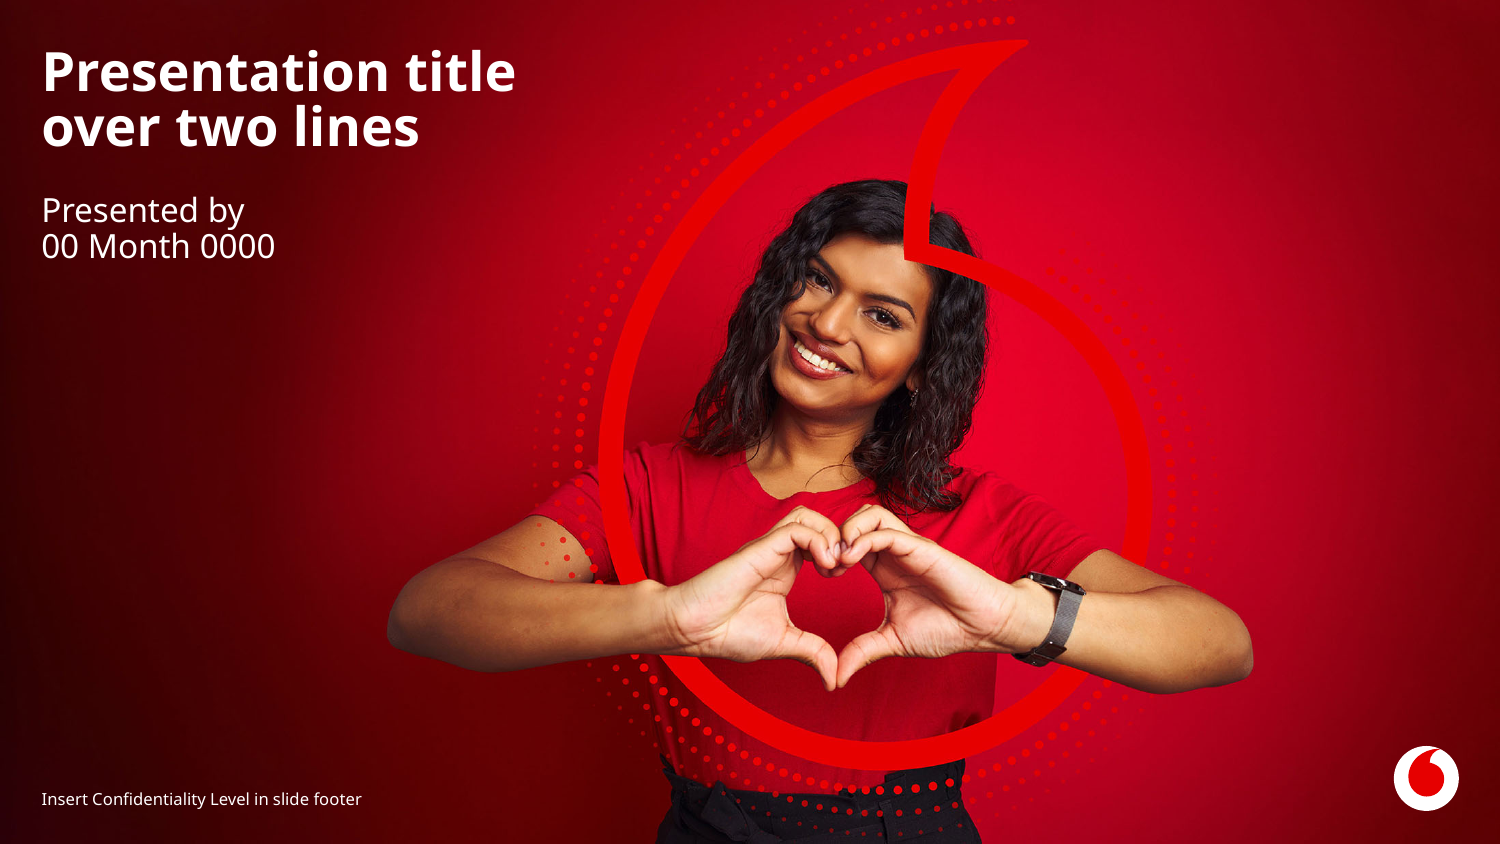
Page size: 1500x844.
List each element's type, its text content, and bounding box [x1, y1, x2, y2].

title Presentation title over two lines [41, 46, 702, 166]
picture [0, 0, 1500, 844]
footer Insert Confidentiality Level in slide footer [41, 772, 385, 813]
subtitle Presented by 00 Month 0000 [41, 194, 384, 307]
